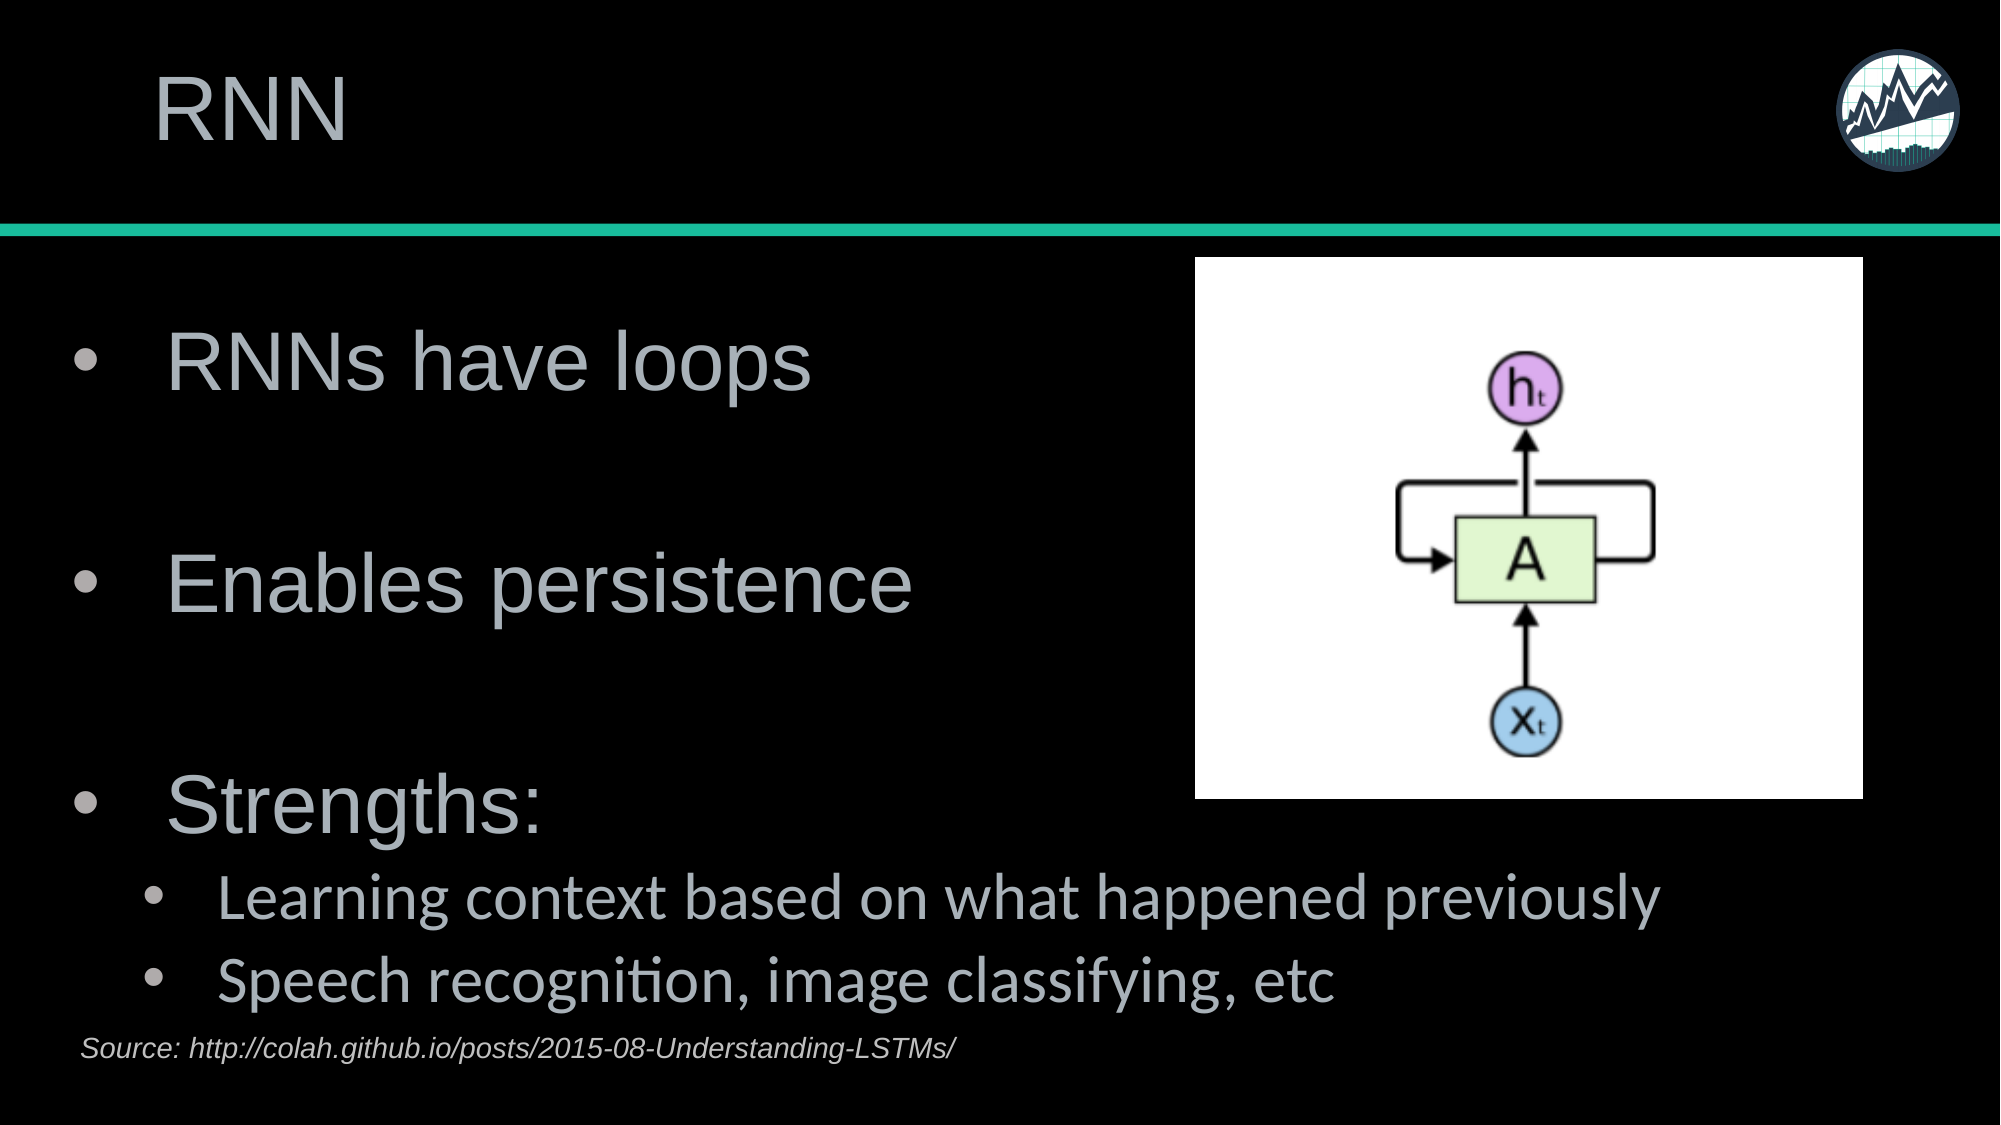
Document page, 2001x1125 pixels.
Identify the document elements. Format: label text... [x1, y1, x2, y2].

list RNNs have loops Enables persistence Strengths: Learning context based on what happened previously Speech recognition, image classifying, etc [27, 303, 1910, 1018]
picture [1863, 49, 1960, 172]
text_box Source: http://colah.github.io/posts/2015-08-Understanding-LSTMs/ [65, 1022, 972, 1072]
title RNN [137, 23, 1863, 199]
picture [1195, 257, 1863, 799]
